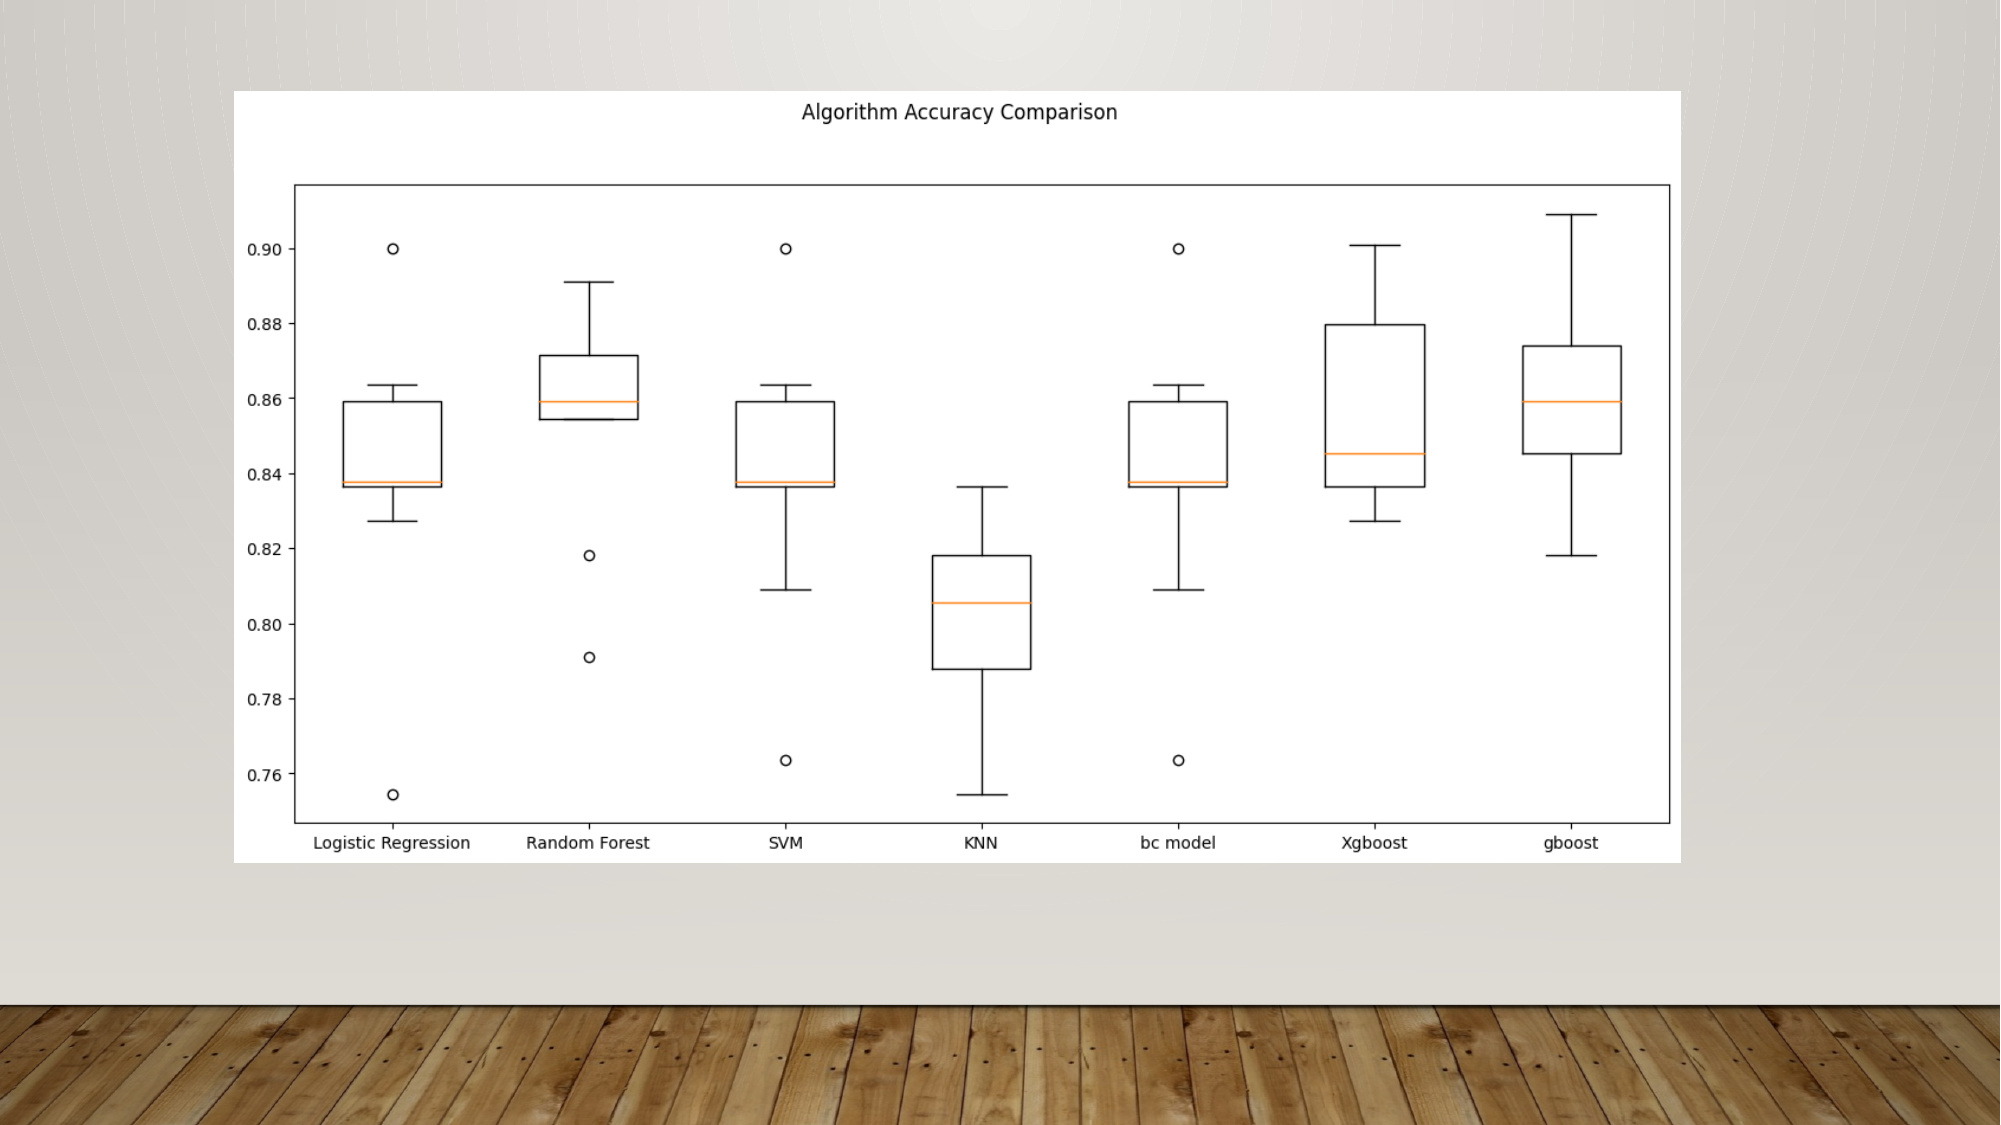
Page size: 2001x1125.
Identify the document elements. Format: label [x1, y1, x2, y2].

picture [0, 1005, 2000, 1125]
picture [233, 91, 1681, 864]
